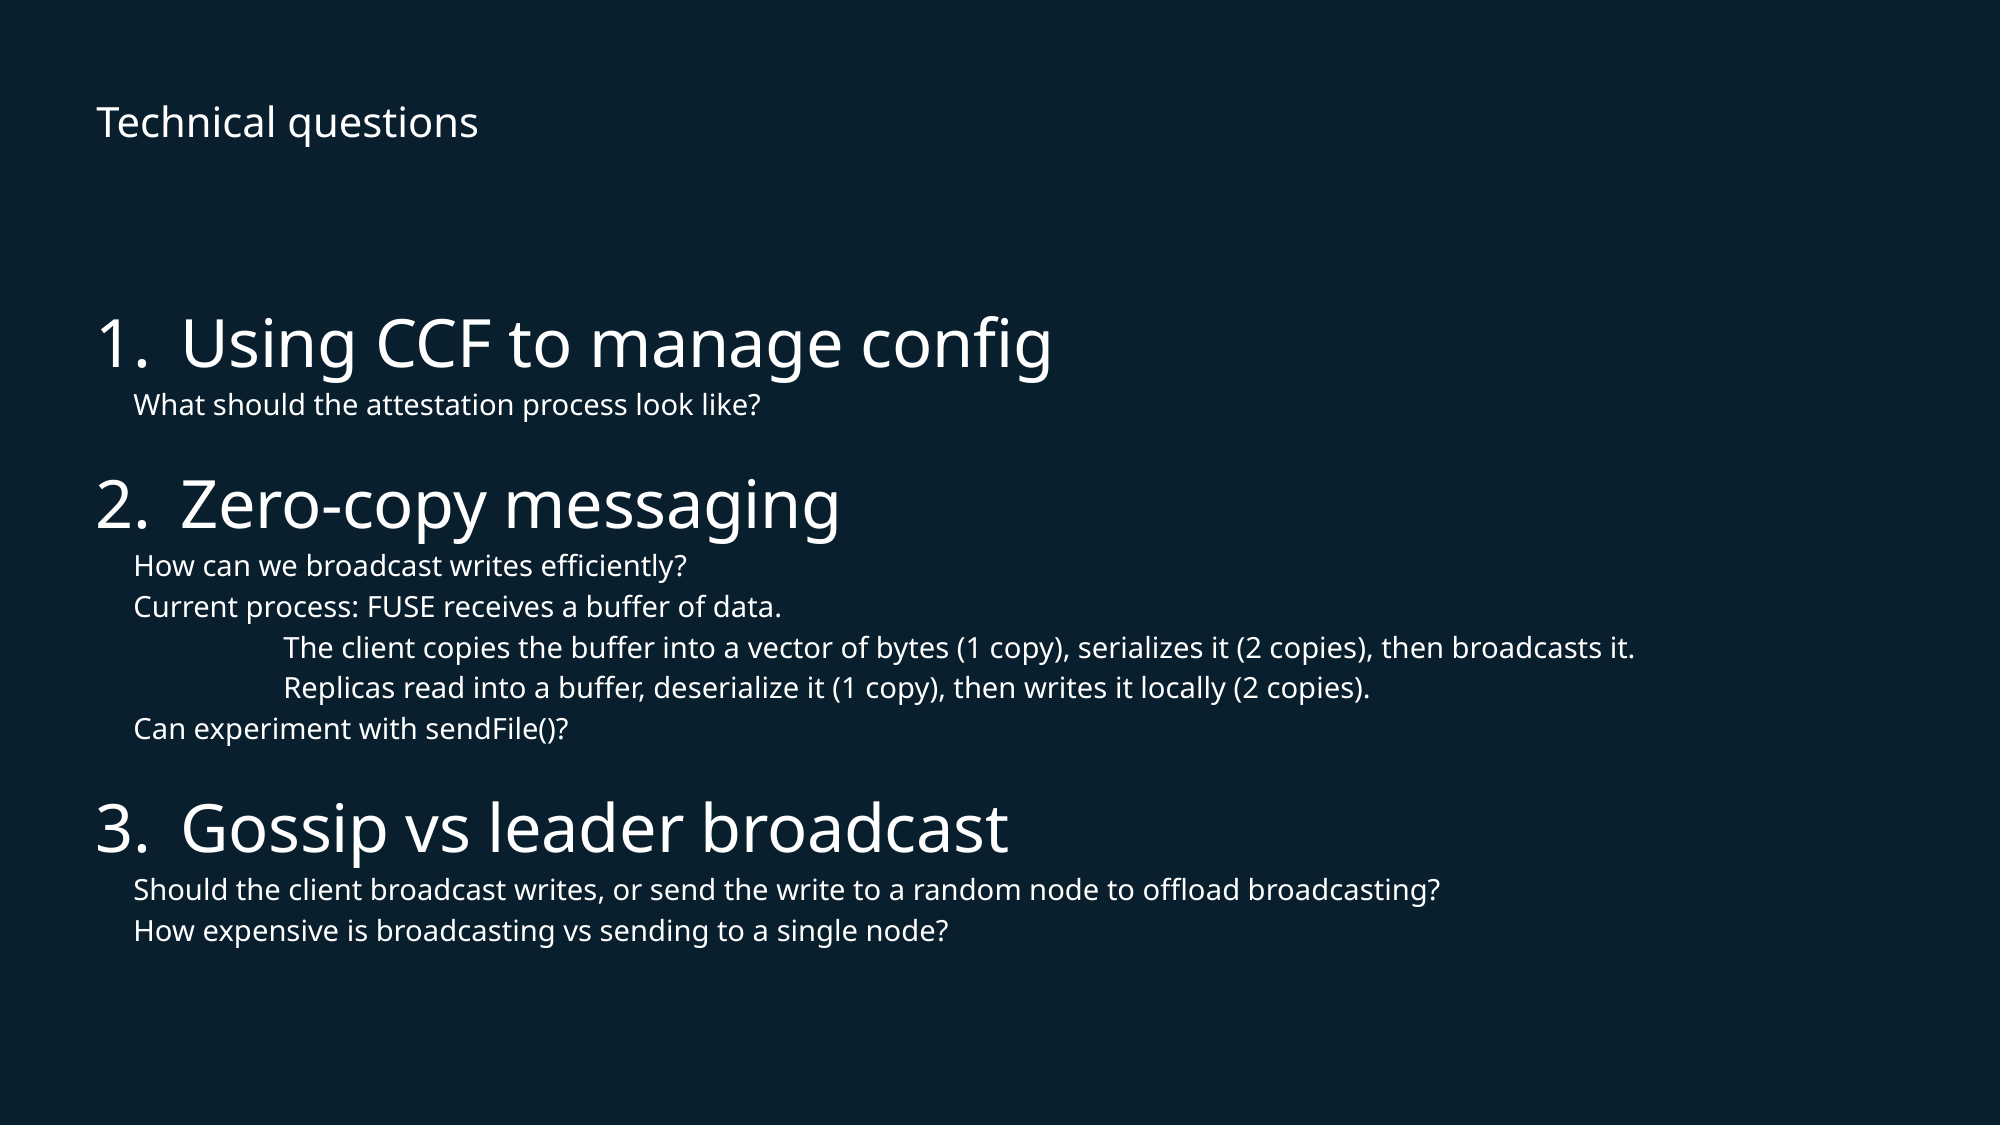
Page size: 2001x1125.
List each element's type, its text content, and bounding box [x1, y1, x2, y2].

title Technical questions [96, 96, 1441, 147]
list Using CCF to manage config What should the attestation process look like? Zero-copy messaging How can we broadcast writes efficiently? Current process: FUSE receives a buffer of data. The client copies the buffer into a vector of bytes (1 copy), serializes it (2 copies), then broadcasts it. Replicas read into a buffer, deserialize it (1 copy), then writes it locally (2 copies). Can experiment with sendFile()? Gossip vs leader broadcast Should the client broadcast writes, or send the write to a random node to offload broadcasting? How expensive is broadcasting vs sending to a single node? [95, 260, 1885, 964]
